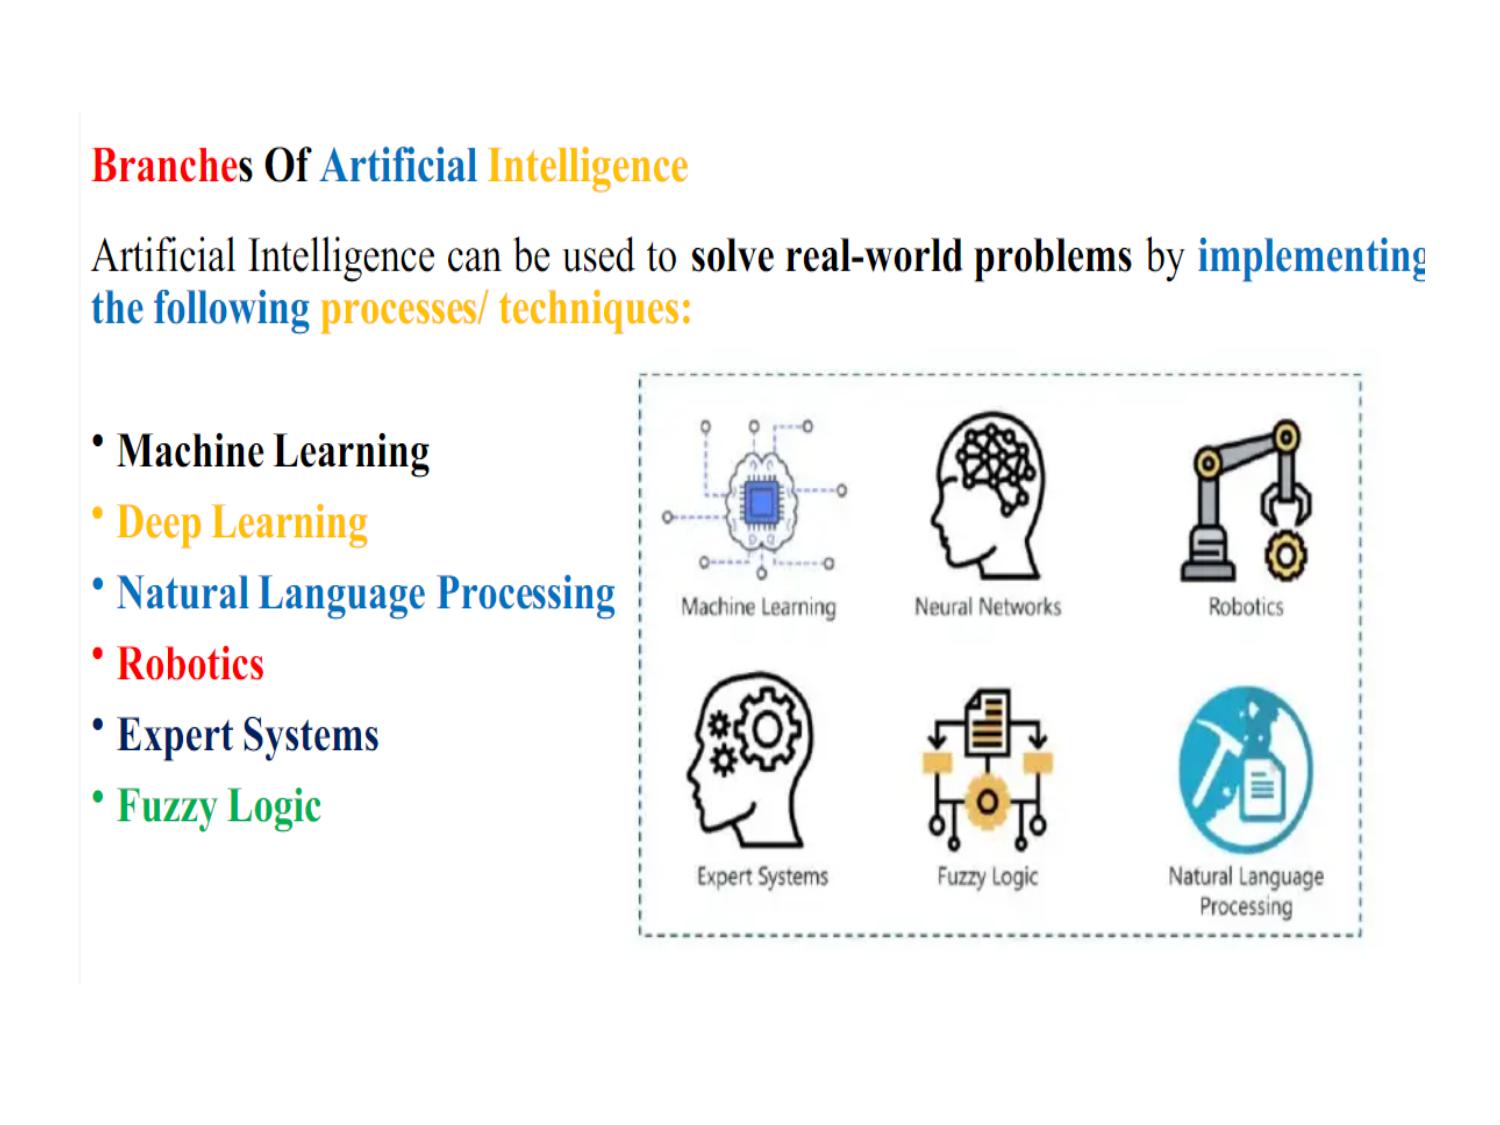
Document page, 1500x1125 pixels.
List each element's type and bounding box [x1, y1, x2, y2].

list [74, 112, 1426, 985]
